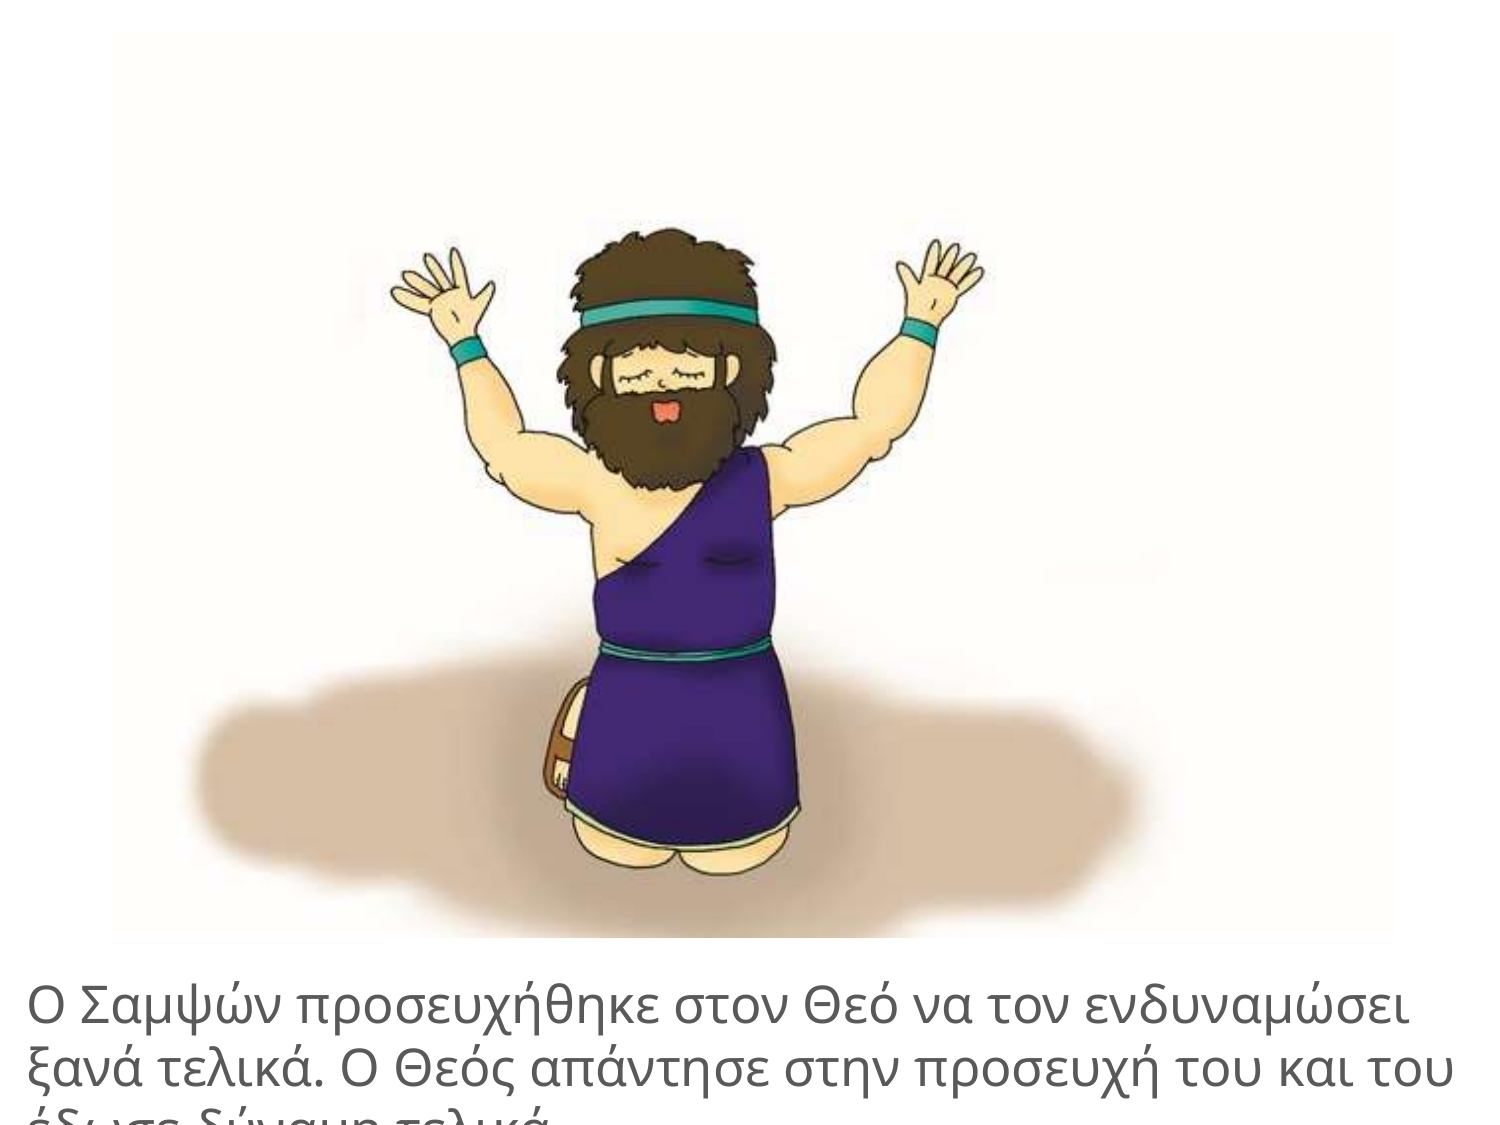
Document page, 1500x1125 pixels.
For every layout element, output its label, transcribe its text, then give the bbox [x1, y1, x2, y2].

picture [113, 30, 1396, 938]
text_box Ο Σαμψών προσευχήθηκε στον Θεό να τον ενδυναμώσει ξανά τελικά. Ο Θεός απάντησε στην προσευχή του και του έδωσε δύναμη τελικά. [11, 964, 1498, 1125]
